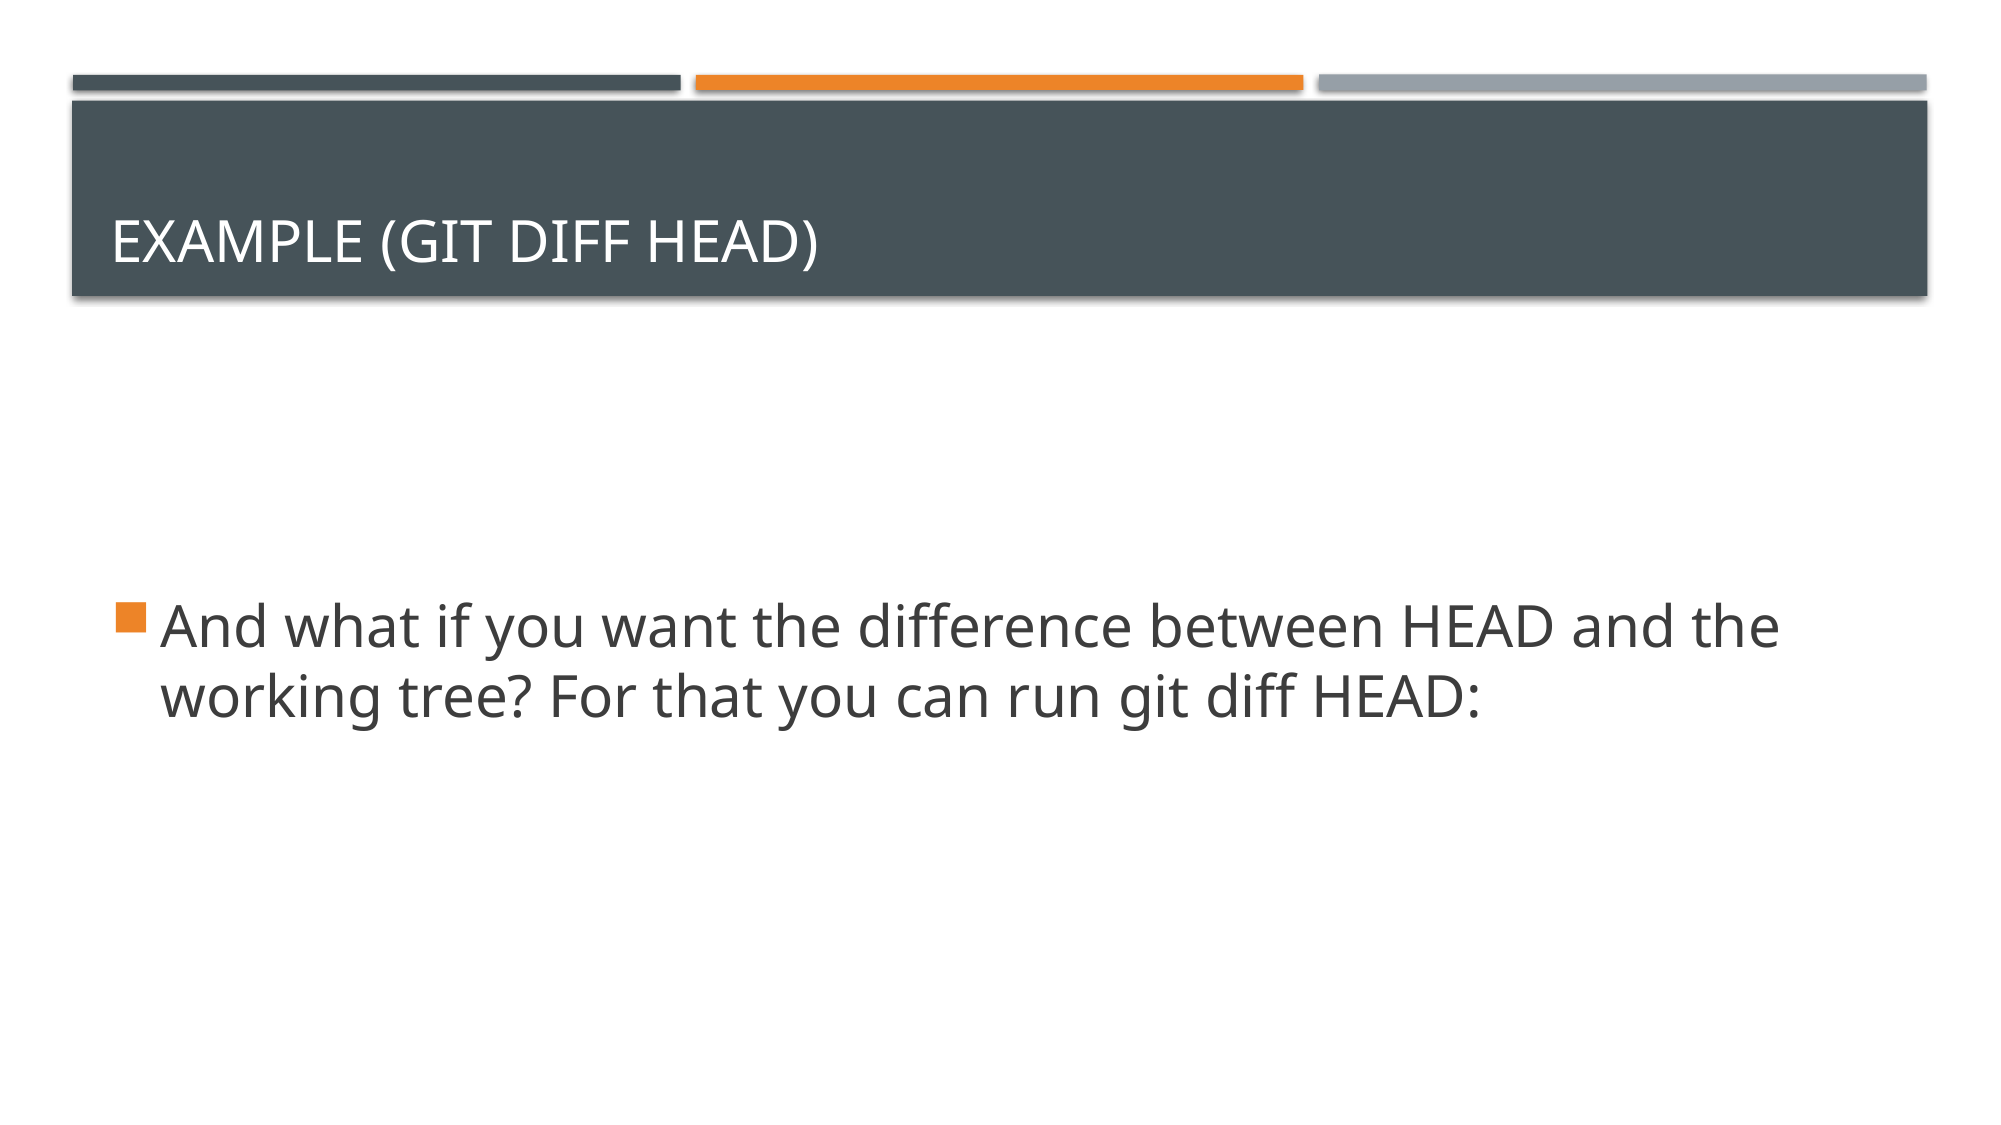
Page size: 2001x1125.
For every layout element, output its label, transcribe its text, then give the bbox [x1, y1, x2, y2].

list And what if you want the difference between HEAD and the working tree? For that you can run git diff HEAD: [95, 357, 1905, 962]
title Example (Git diff head) [95, 115, 1905, 282]
